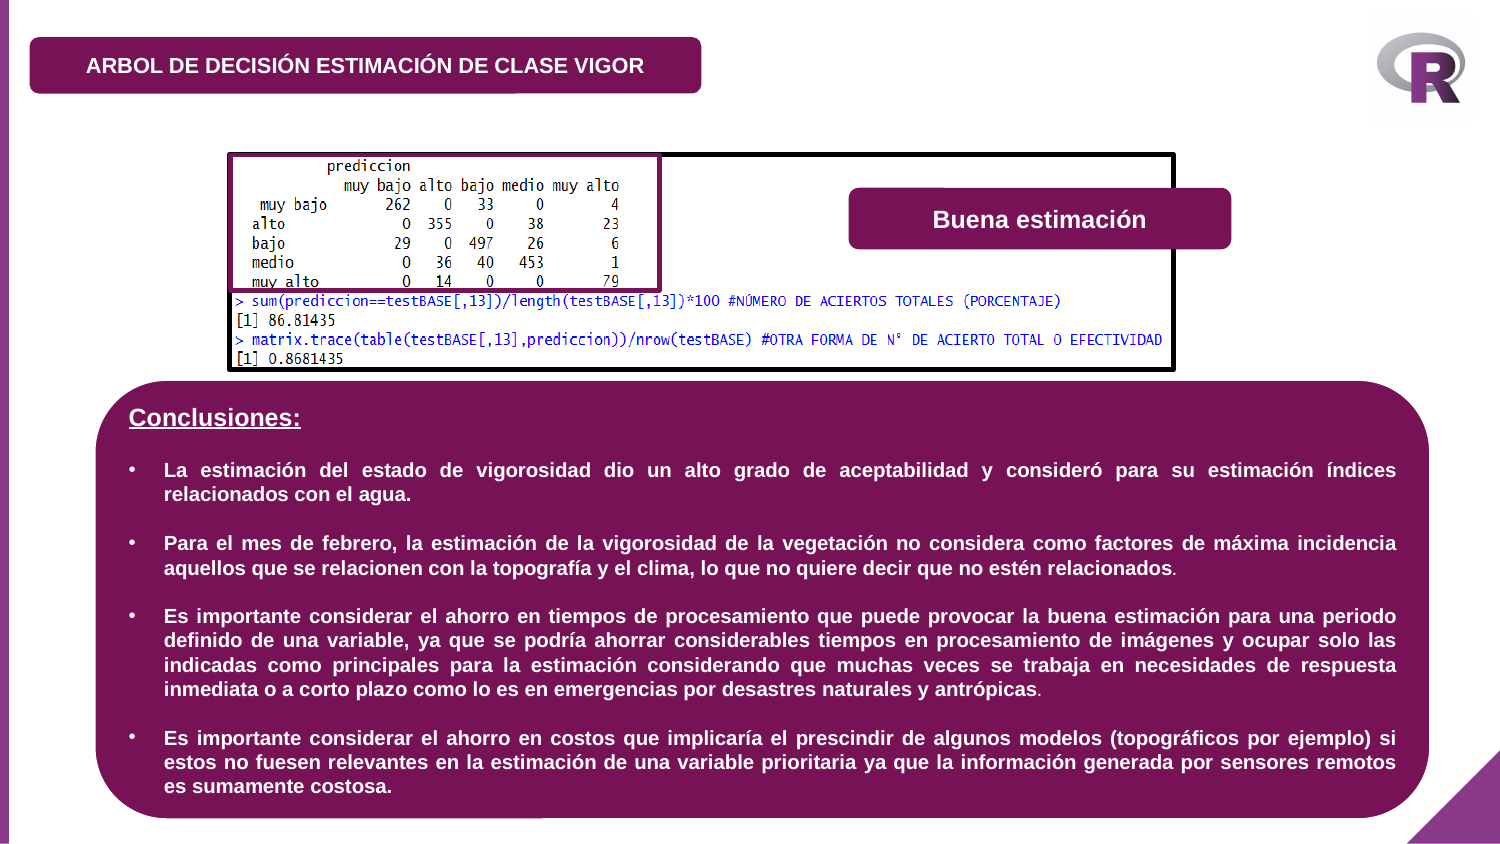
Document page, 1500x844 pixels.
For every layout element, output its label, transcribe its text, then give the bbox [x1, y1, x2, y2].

picture [1367, 14, 1475, 122]
picture [231, 156, 1172, 368]
text_box ARBOL DE DECISIÓN ESTIMACIÓN DE CLASE VIGOR [27, 34, 704, 96]
text_box Conclusiones: La estimación del estado de vigorosidad dio un alto grado de aceptabilidad y consideró para su estimación índices relacionados con el agua. Para el mes de febrero, la estimación de la vigorosidad de la vegetación no considera como factores de máxima incidencia aquellos que se relacionen con la topografía y el clima, lo que no quiere decir que no estén relacionados. Es importante considerar el ahorro en tiempos de procesamiento que puede provocar la buena estimación para una periodo definido de una variable, ya que se podría ahorrar considerables tiempos en procesamiento de imágenes y ocupar solo las indicadas como principales para la estimación considerando que muchas veces se trabaja en necesidades de respuesta inmediata o a corto plazo como lo es en emergencias por desastres naturales y antrópicas. Es importante considerar el ahorro en costos que implicaría el prescindir de algunos modelos (topográficos por ejemplo) si estos no fuesen relevantes en la estimación de una variable prioritaria ya que la información generada por sensores remotos es sumamente costosa. [90, 375, 1435, 824]
text_box Buena estimación [1176, 185, 1234, 252]
text_box [228, 153, 661, 158]
